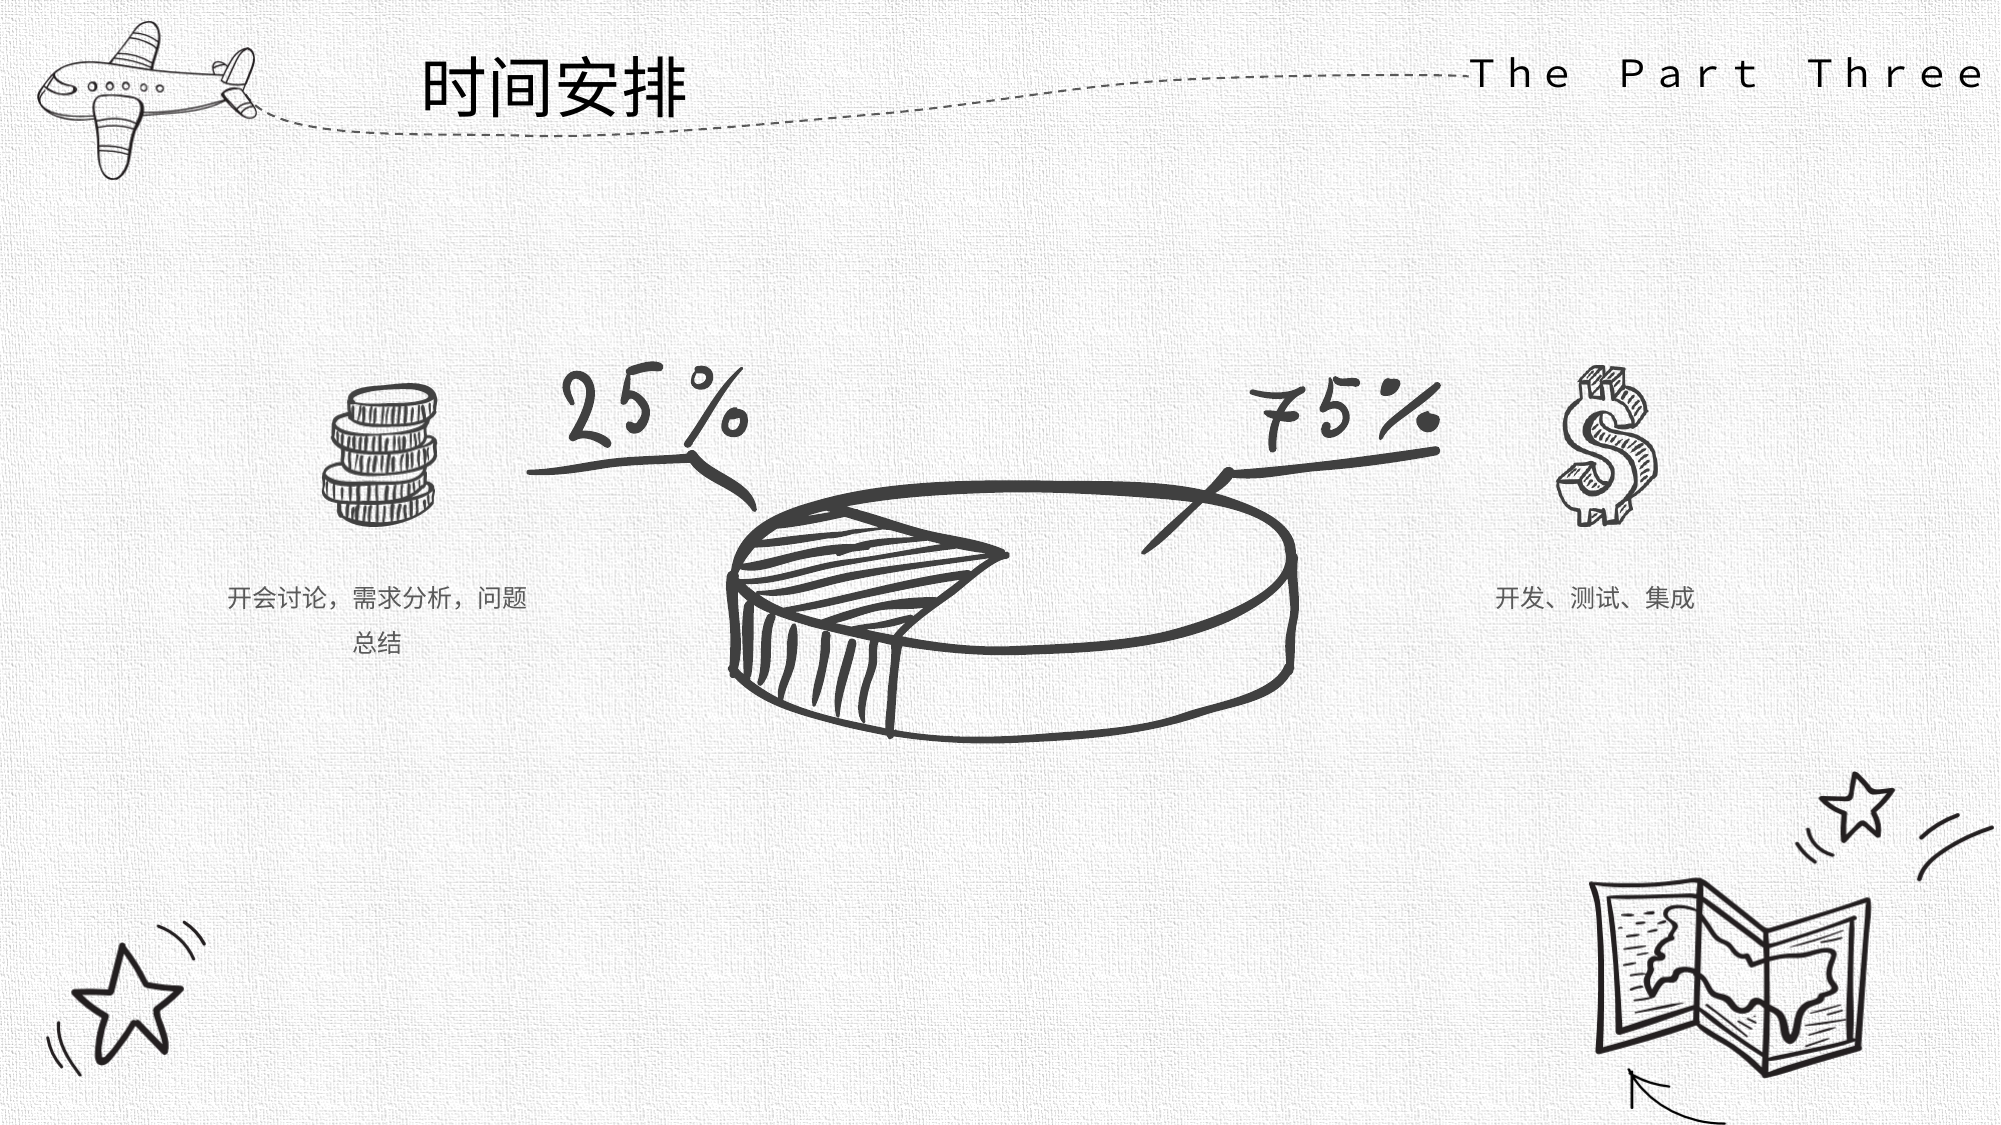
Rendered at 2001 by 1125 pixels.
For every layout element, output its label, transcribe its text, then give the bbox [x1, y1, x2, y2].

picture [0, 0, 2001, 1125]
text_box 开发、测试、集成 [1442, 560, 1773, 621]
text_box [1247, 373, 1443, 455]
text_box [558, 360, 750, 452]
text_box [37, 21, 2000, 180]
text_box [525, 445, 1442, 745]
text_box 开会讨论，需求分析，问题总结 [200, 560, 525, 666]
